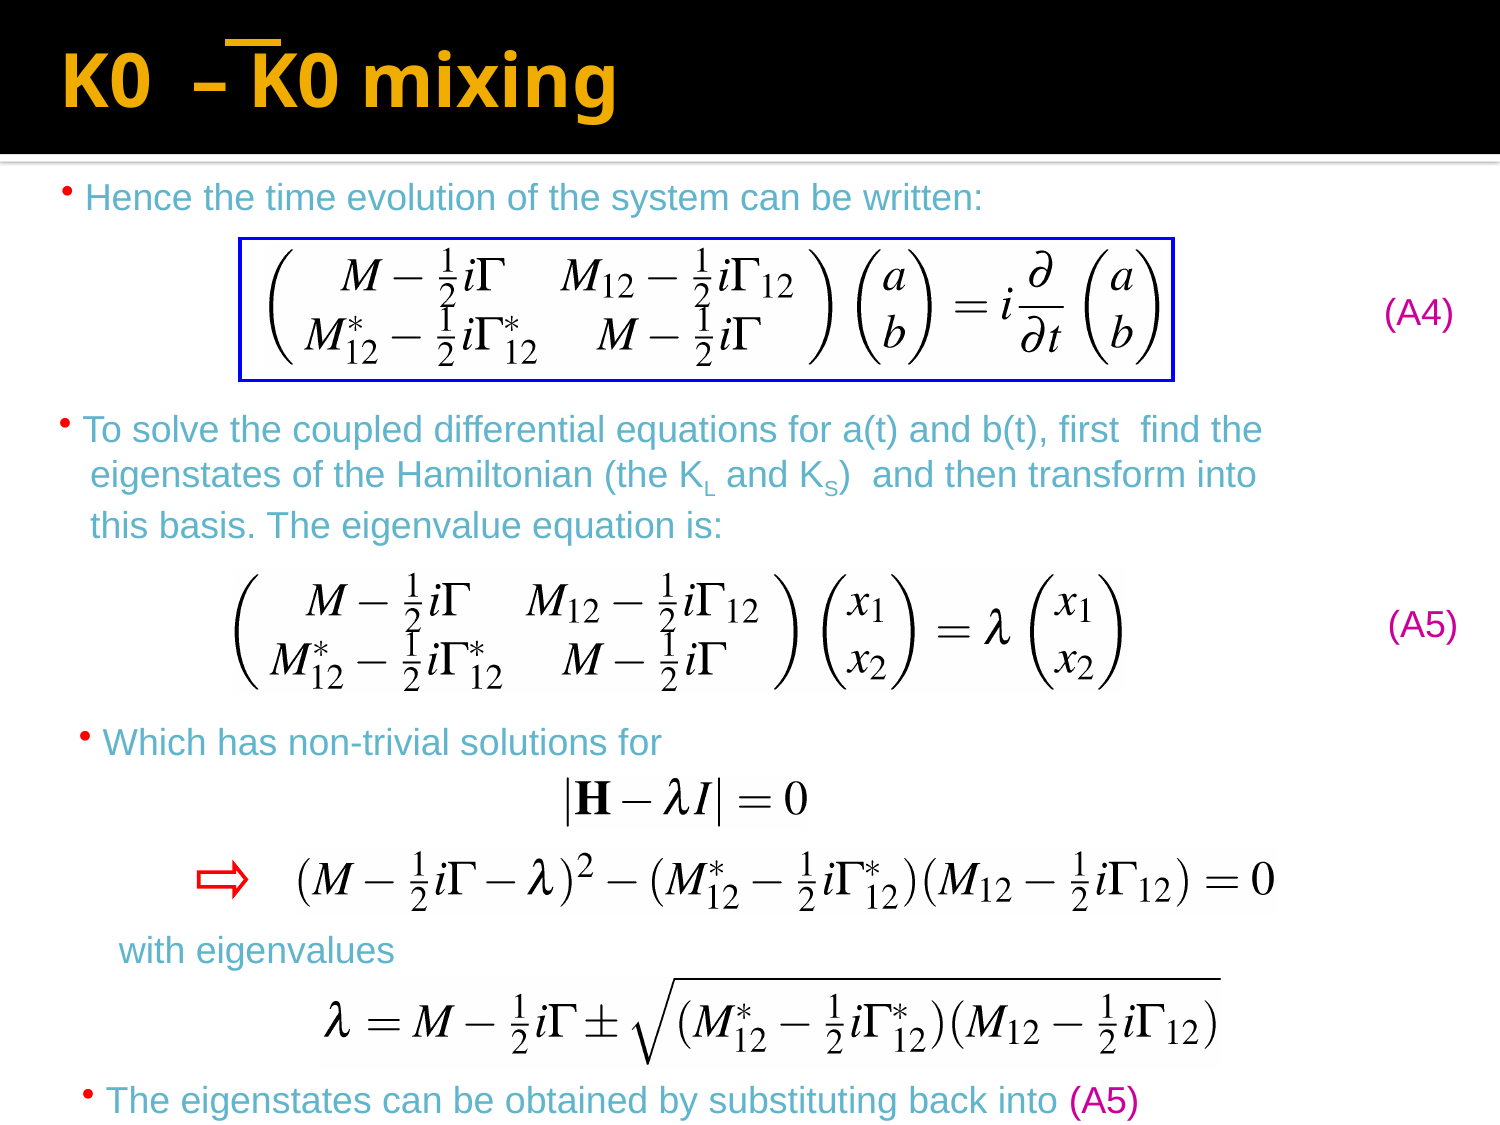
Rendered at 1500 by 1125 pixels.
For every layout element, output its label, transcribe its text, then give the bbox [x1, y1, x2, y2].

text_box Which has non-trivial solutions for [64, 710, 678, 771]
text_box To solve the coupled differential equations for a(t) and b(t), first find the eigenstates of the Hamiltonian (the KL and KS) and then transform into this basis. The eigenvalue equation is: [43, 397, 1300, 554]
picture [234, 569, 1126, 694]
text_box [240, 238, 1174, 381]
picture [562, 776, 807, 830]
title K0 – K0 mixing [44, 0, 1467, 155]
text_box (A5) [1372, 592, 1474, 653]
picture [295, 847, 1278, 915]
text_box (A4) [1368, 280, 1470, 341]
text_box with eigenvalues [104, 917, 411, 979]
text_box [198, 864, 247, 895]
picture [319, 977, 1221, 1069]
text_box Hence the time evolution of the system can be written: [46, 165, 1000, 226]
text_box The eigenstates can be obtained by substituting back into (A5) [67, 1068, 1155, 1125]
